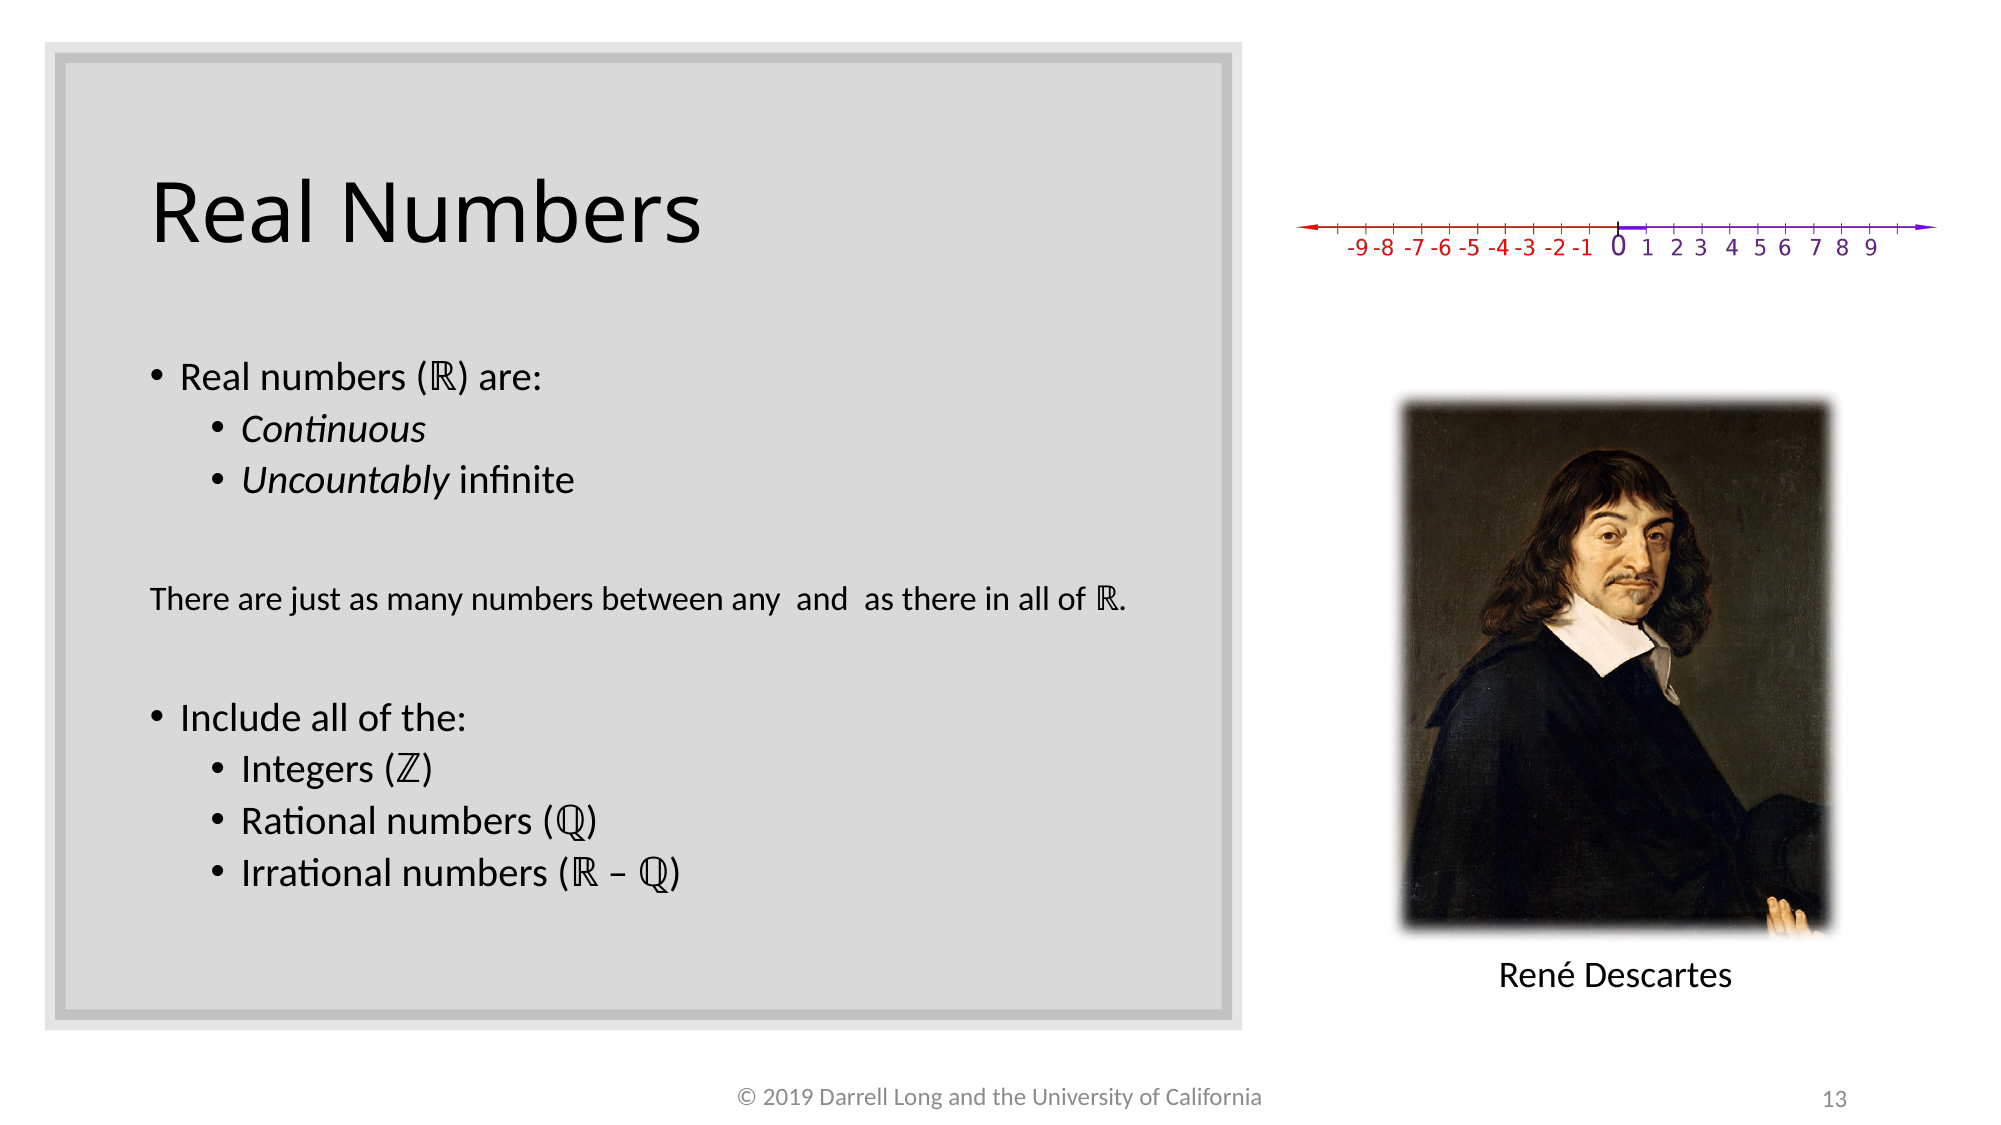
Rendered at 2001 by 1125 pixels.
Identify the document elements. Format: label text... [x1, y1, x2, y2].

title Real Numbers [134, 105, 1153, 326]
text_box [54, 52, 1233, 1021]
text_box René Descartes [1483, 943, 1748, 1003]
slide_number 13 [1412, 1067, 1863, 1125]
footer © 2019 Darrell Long and the University of California [662, 1065, 1338, 1125]
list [1388, 387, 1844, 943]
picture [1284, 215, 1948, 261]
